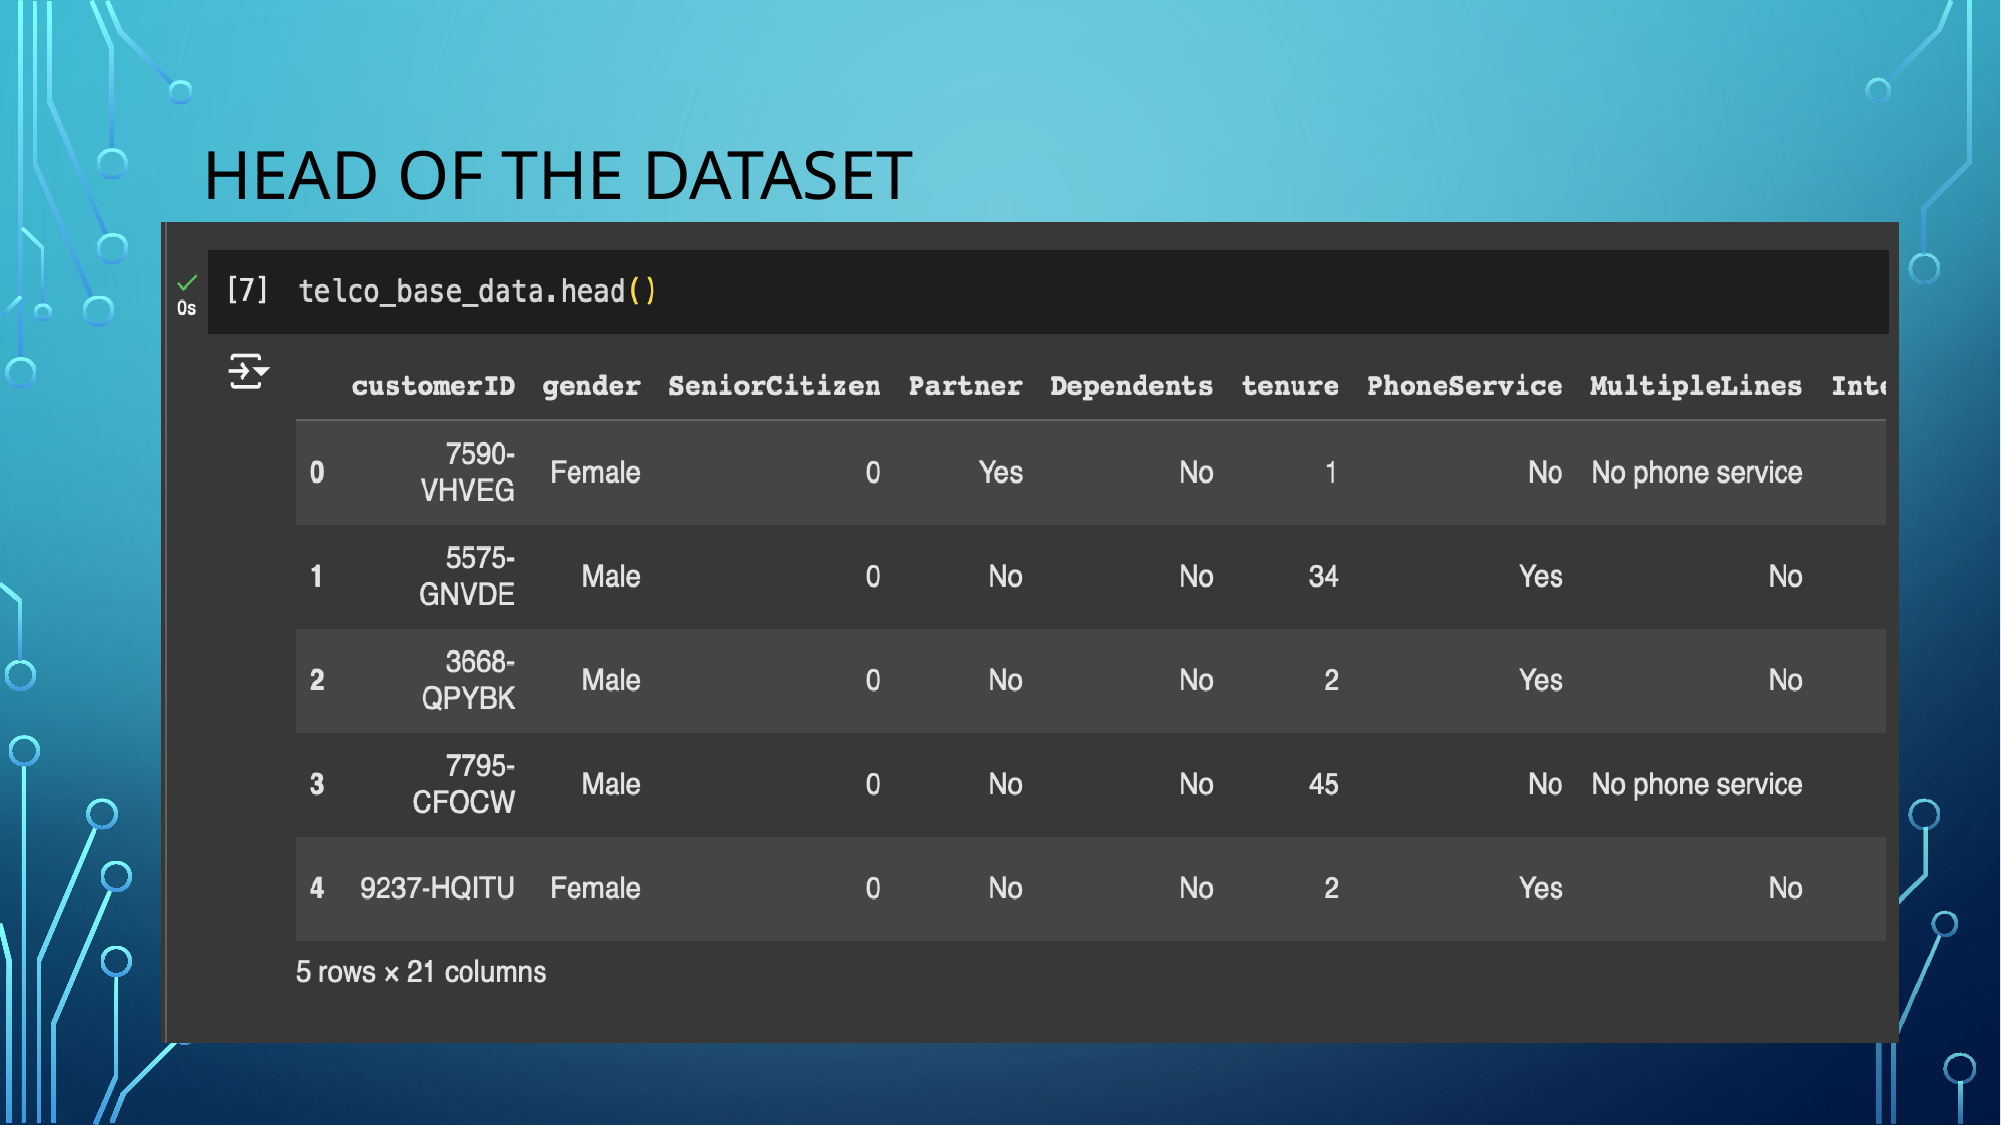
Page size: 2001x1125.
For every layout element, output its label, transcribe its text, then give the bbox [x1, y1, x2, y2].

title Head of the dataset [187, 101, 1813, 222]
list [161, 222, 1899, 1044]
